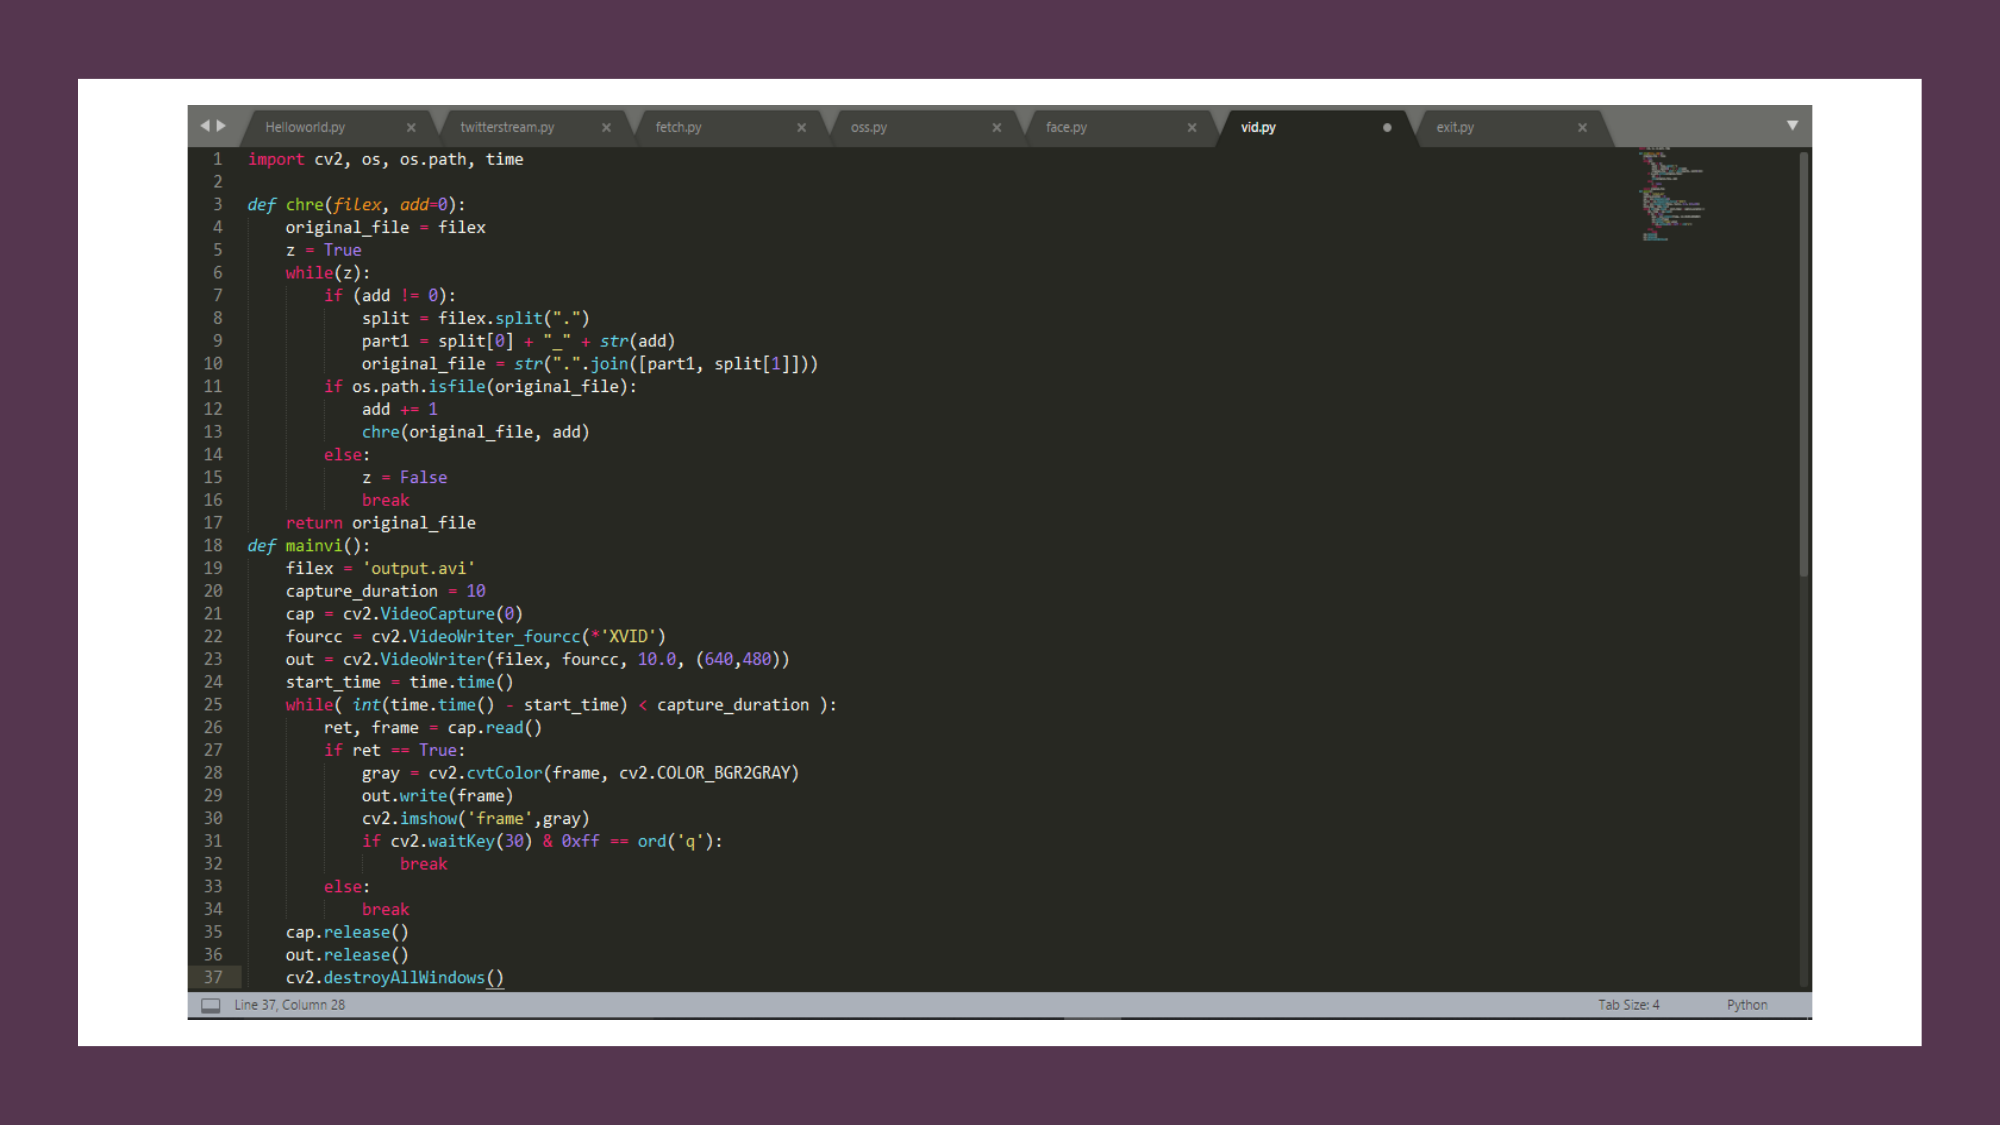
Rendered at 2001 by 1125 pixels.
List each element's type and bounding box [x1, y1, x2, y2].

text_box [0, 0, 2000, 1125]
text_box [77, 78, 1923, 1047]
picture [187, 105, 1813, 1020]
